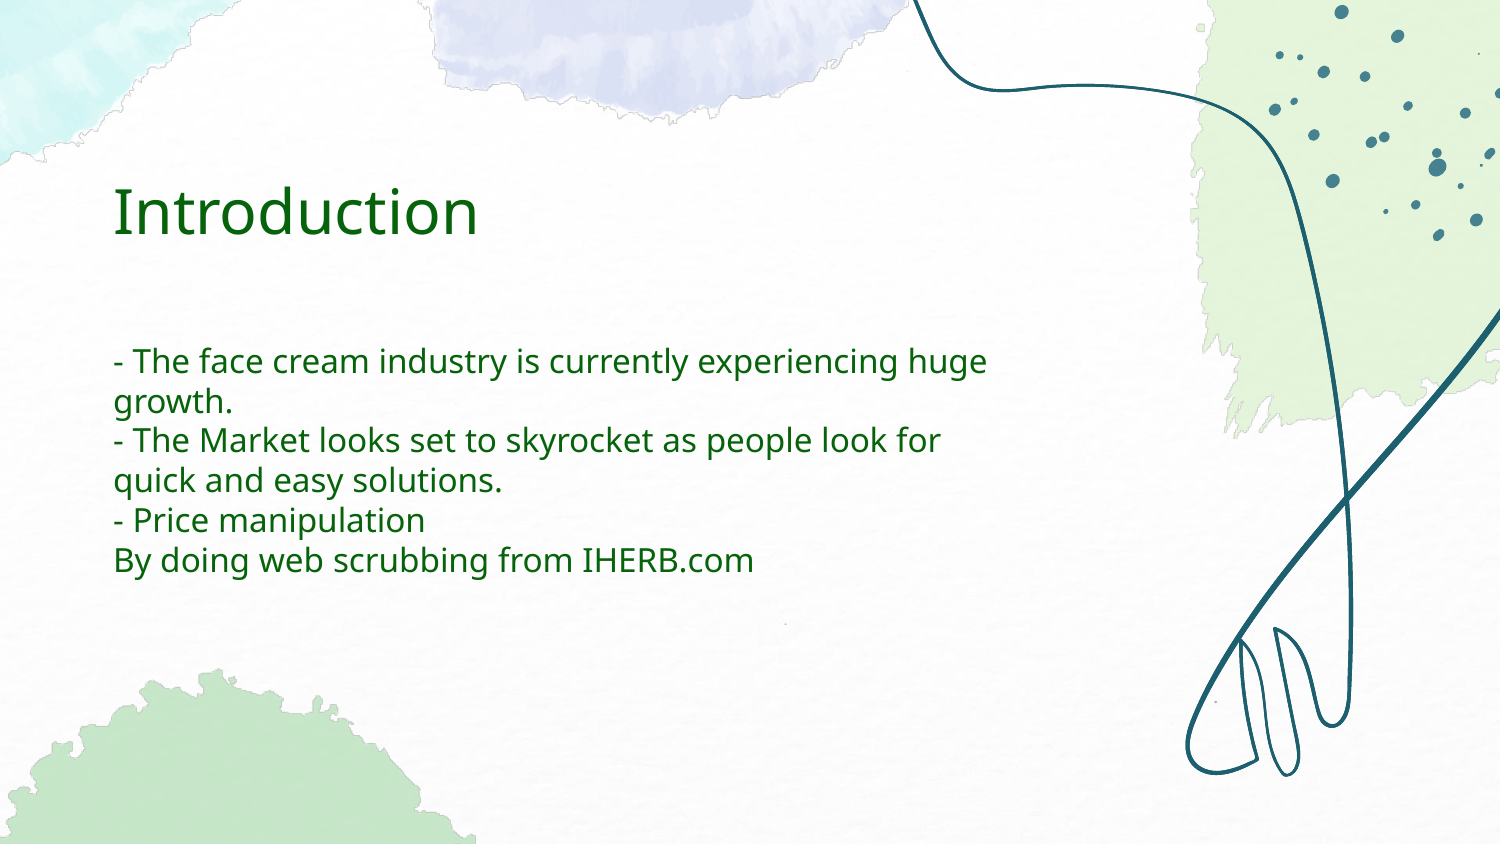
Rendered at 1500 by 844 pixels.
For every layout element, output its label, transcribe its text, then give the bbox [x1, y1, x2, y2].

picture [1191, 0, 1500, 490]
subtitle - The face cream industry is currently experiencing huge growth. - The Market looks set to skyrocket as people look for quick and easy solutions. - Price manipulation By doing web scrubbing from IHERB.com [98, 238, 1030, 681]
picture [1242, 507, 1348, 773]
text_box [913, 0, 1500, 777]
picture [0, 0, 1500, 844]
picture [918, 0, 1190, 95]
title Introduction [98, 162, 526, 257]
picture [1190, 644, 1255, 770]
